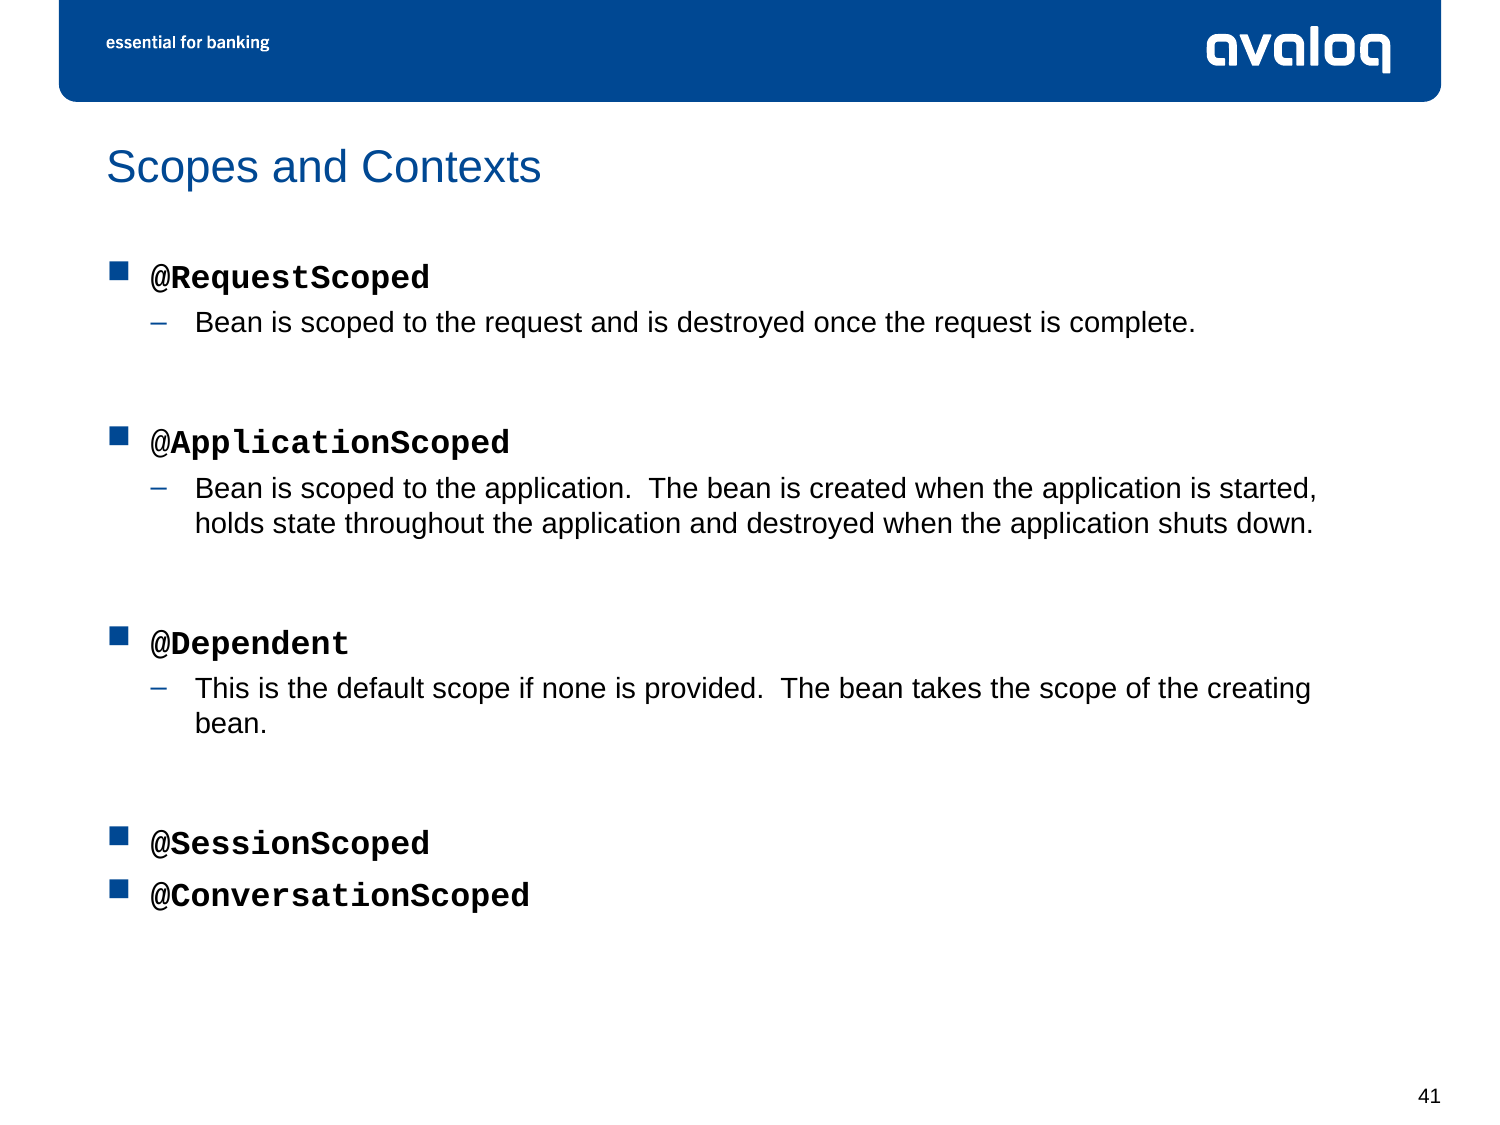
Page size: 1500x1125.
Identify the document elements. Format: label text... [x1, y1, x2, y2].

title Scopes and Contexts [105, 142, 1394, 215]
list @RequestScoped Bean is scoped to the request and is destroyed once the request is complete. @ApplicationScoped Bean is scoped to the application. The bean is created when the application is started, holds state throughout the application and destroyed when the application shuts down. @Dependent This is the default scope if none is provided. The bean takes the scope of the creating bean. @SessionScoped @ConversationScoped [105, 255, 1394, 1042]
slide_number 41 [1200, 1082, 1442, 1112]
